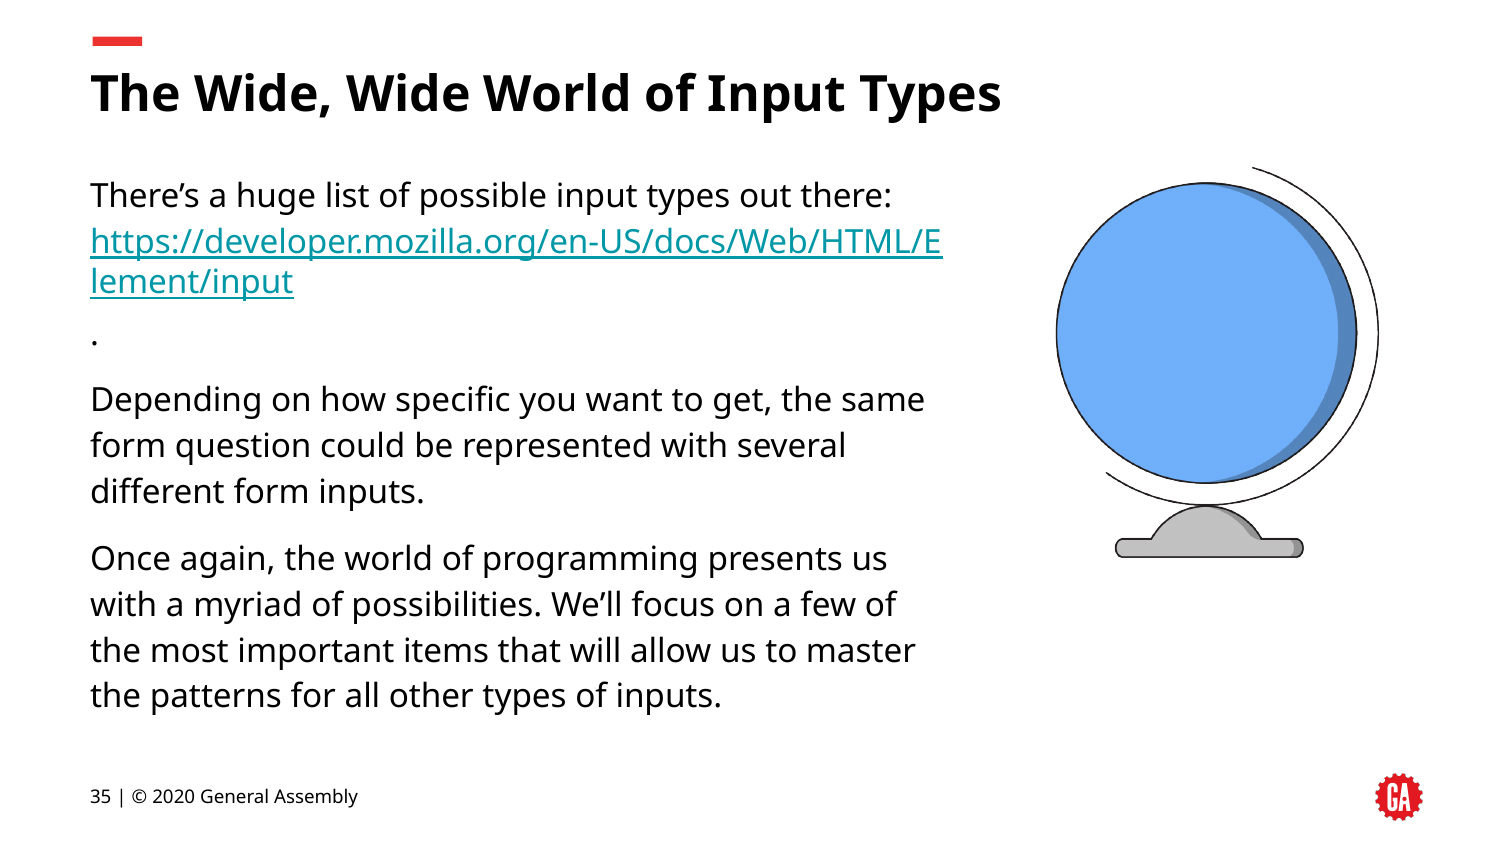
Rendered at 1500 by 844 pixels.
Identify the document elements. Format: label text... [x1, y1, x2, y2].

list There’s a huge list of possible input types out there: https://developer.mozilla.org/en-US/docs/Web/HTML/Element/input. Depending on how specific you want to get, the same form question could be represented with several different form inputs. Once again, the world of programming presents us with a myriad of possibilities. We’ll focus on a few of the most important items that will allow us to master the patterns for all other types of inputs. [75, 152, 963, 691]
picture [1013, 158, 1419, 565]
slide_number ‹#› | © 2020 General Assembly [75, 764, 465, 830]
picture [1373, 771, 1425, 823]
title The Wide, Wide World of Input Types [75, 46, 1473, 140]
